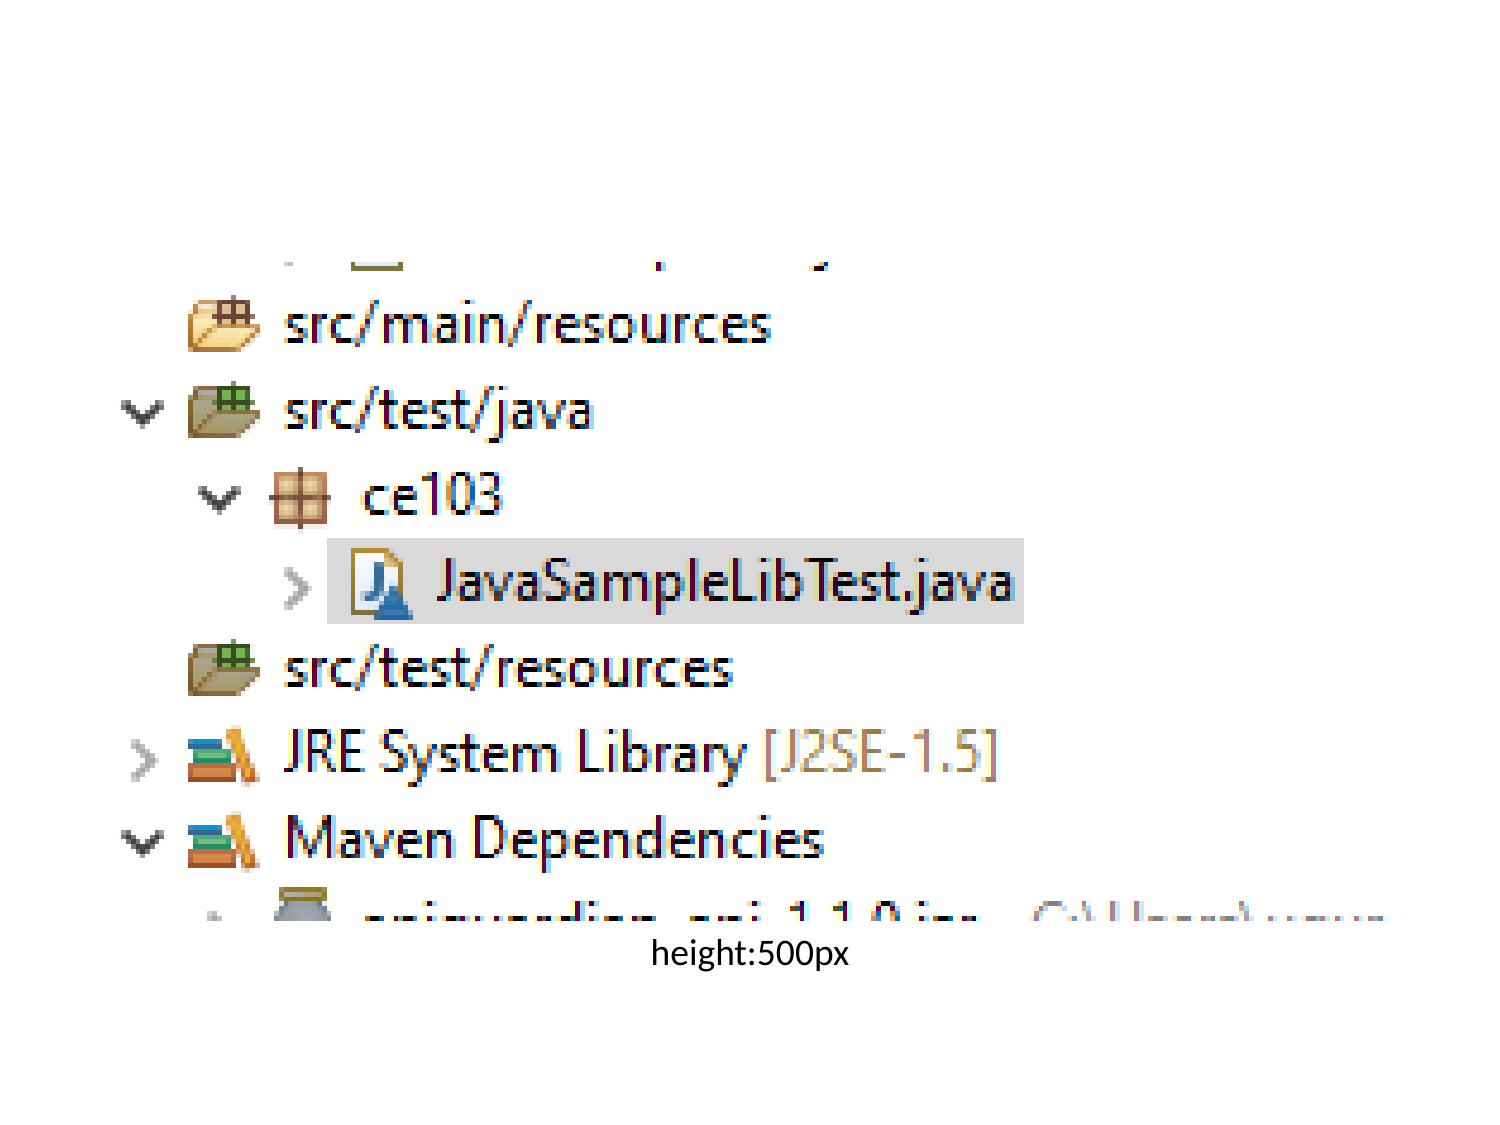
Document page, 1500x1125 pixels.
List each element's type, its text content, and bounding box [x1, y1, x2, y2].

text_box height:500px [74, 920, 1425, 1005]
picture [93, 262, 1407, 921]
